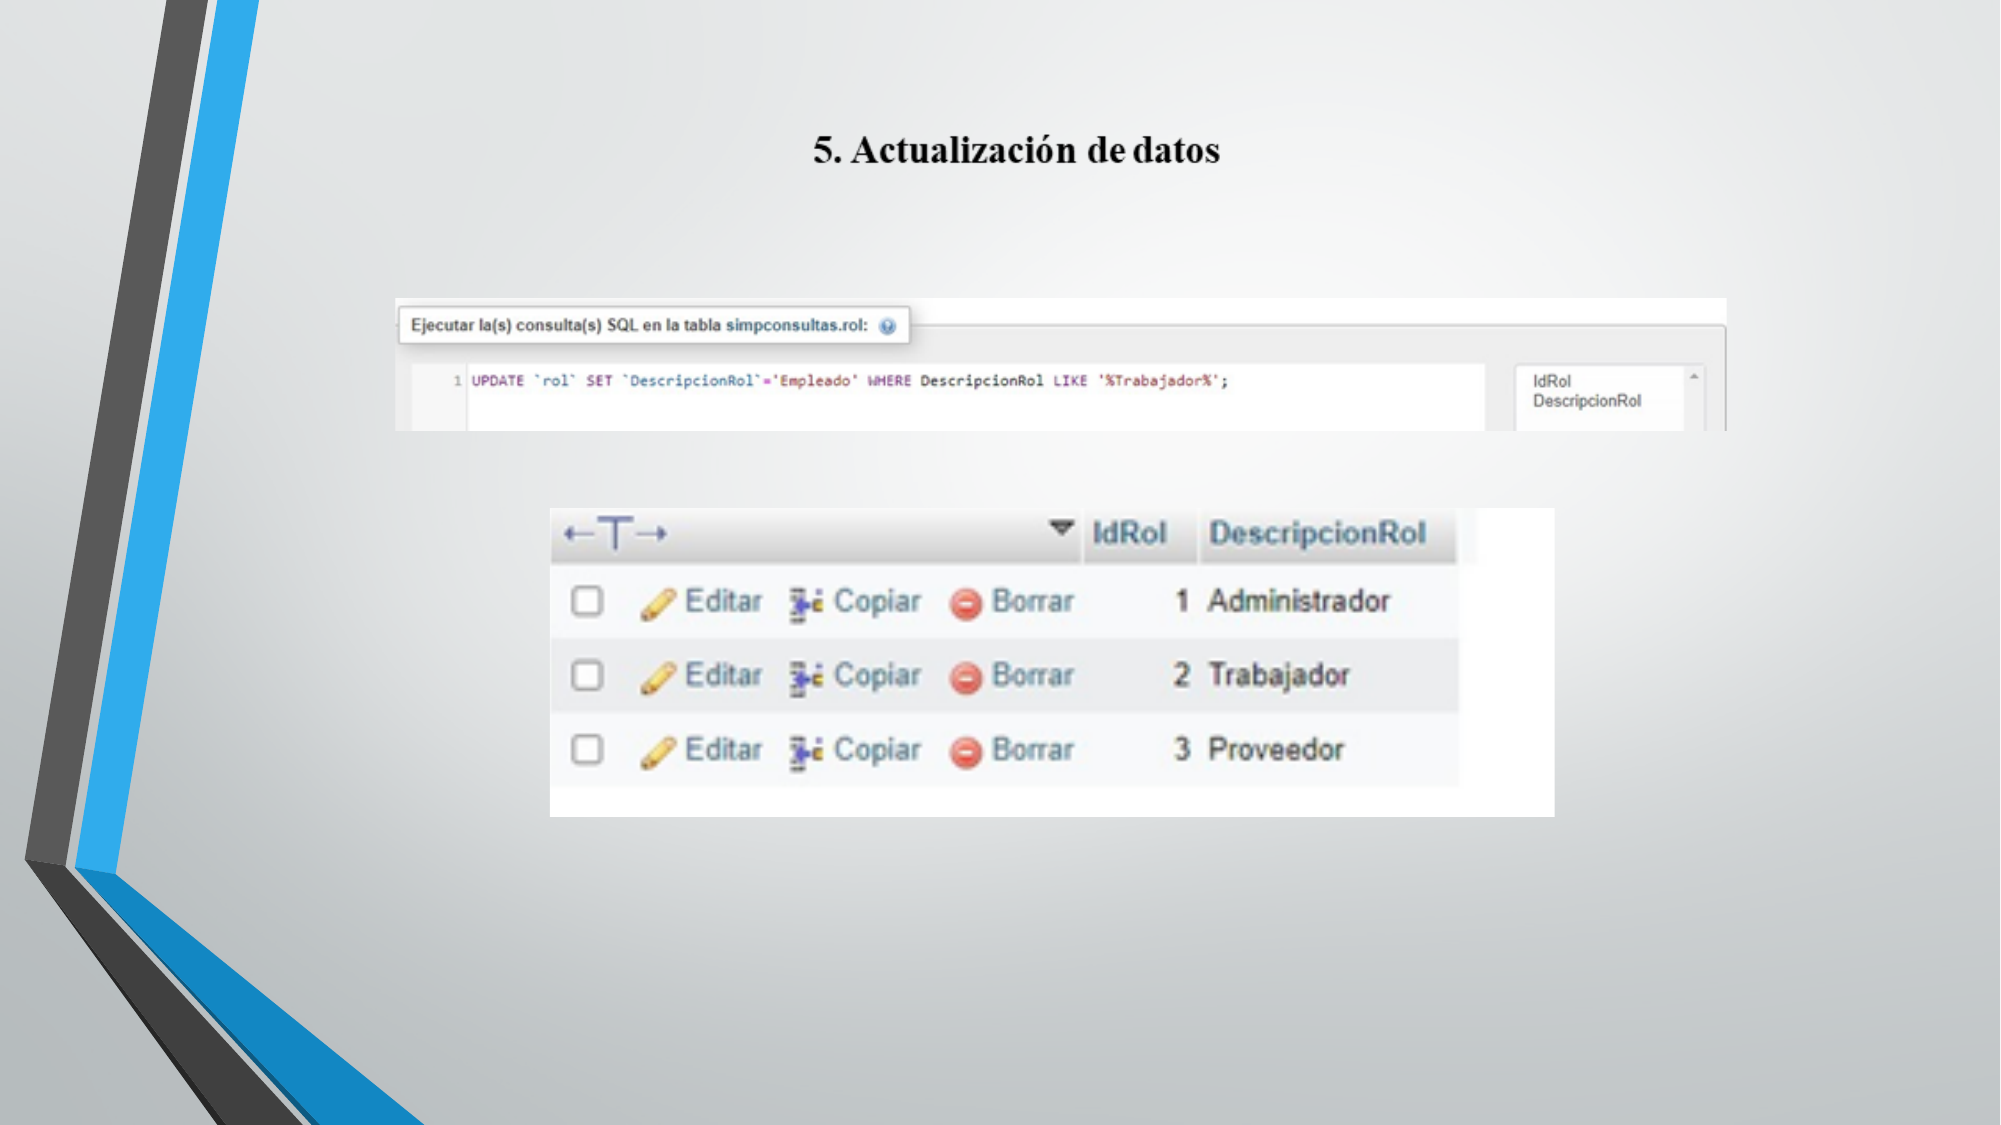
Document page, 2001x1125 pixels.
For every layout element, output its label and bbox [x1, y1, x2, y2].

picture [395, 297, 1727, 431]
picture [549, 508, 1555, 817]
list [788, 112, 1246, 197]
